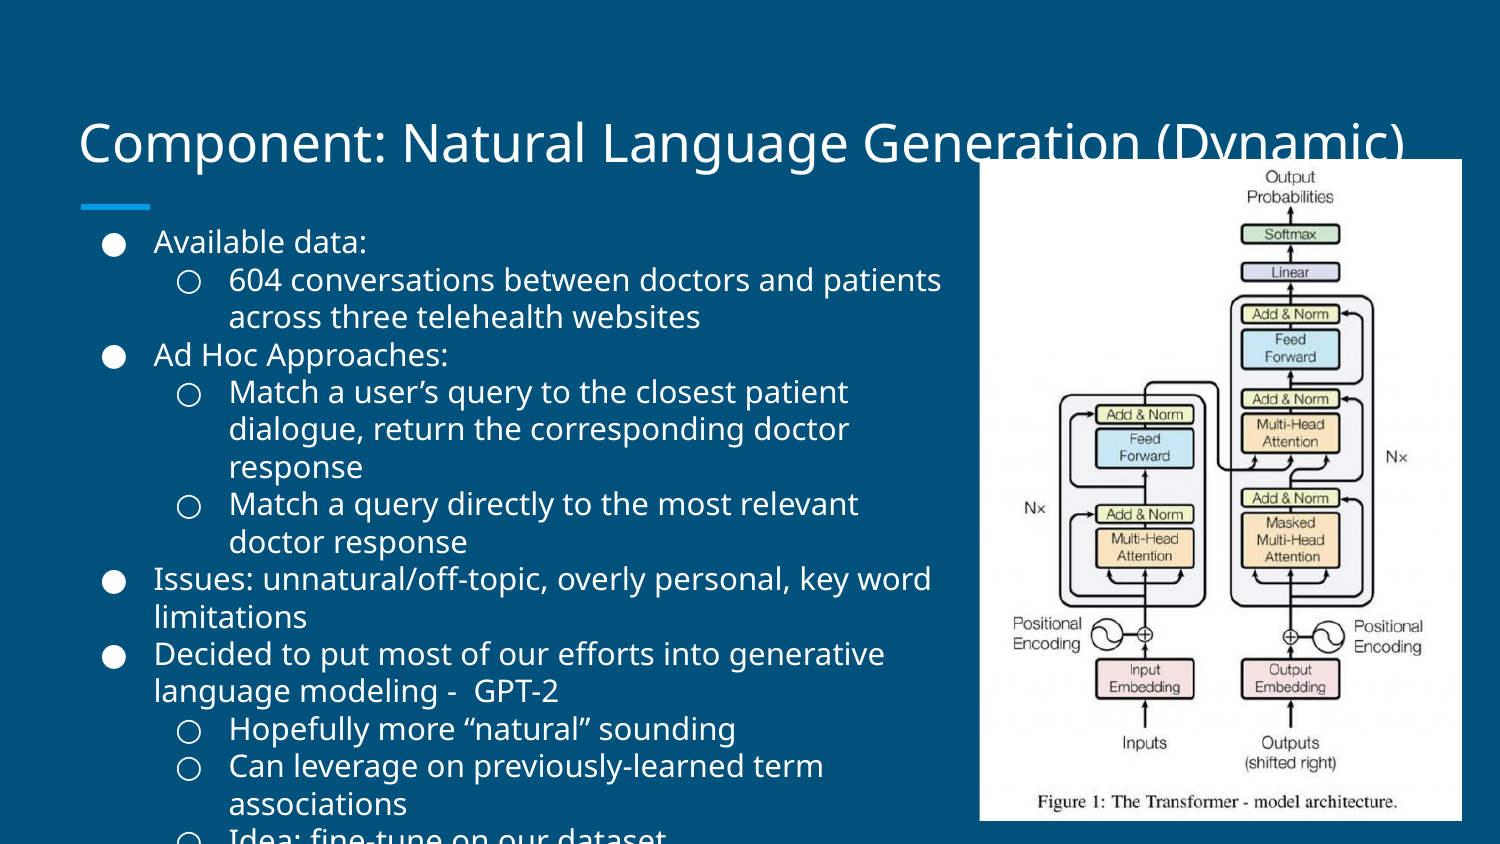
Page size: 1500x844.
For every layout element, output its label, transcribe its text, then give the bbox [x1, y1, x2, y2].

picture [979, 159, 1461, 820]
title Component: Natural Language Generation (Dynamic) [63, 31, 1437, 188]
text_box Available data: 604 conversations between doctors and patients across three telehealth websites Ad Hoc Approaches: Match a user’s query to the closest patient dialogue, return the corresponding doctor response Match a query directly to the most relevant doctor response Issues: unnatural/off-topic, overly personal, key word limitations Decided to put most of our efforts into generative language modeling - GPT-2 Hopefully more “natural” sounding Can leverage on previously-learned term associations Idea: fine-tune on our dataset [63, 207, 969, 844]
